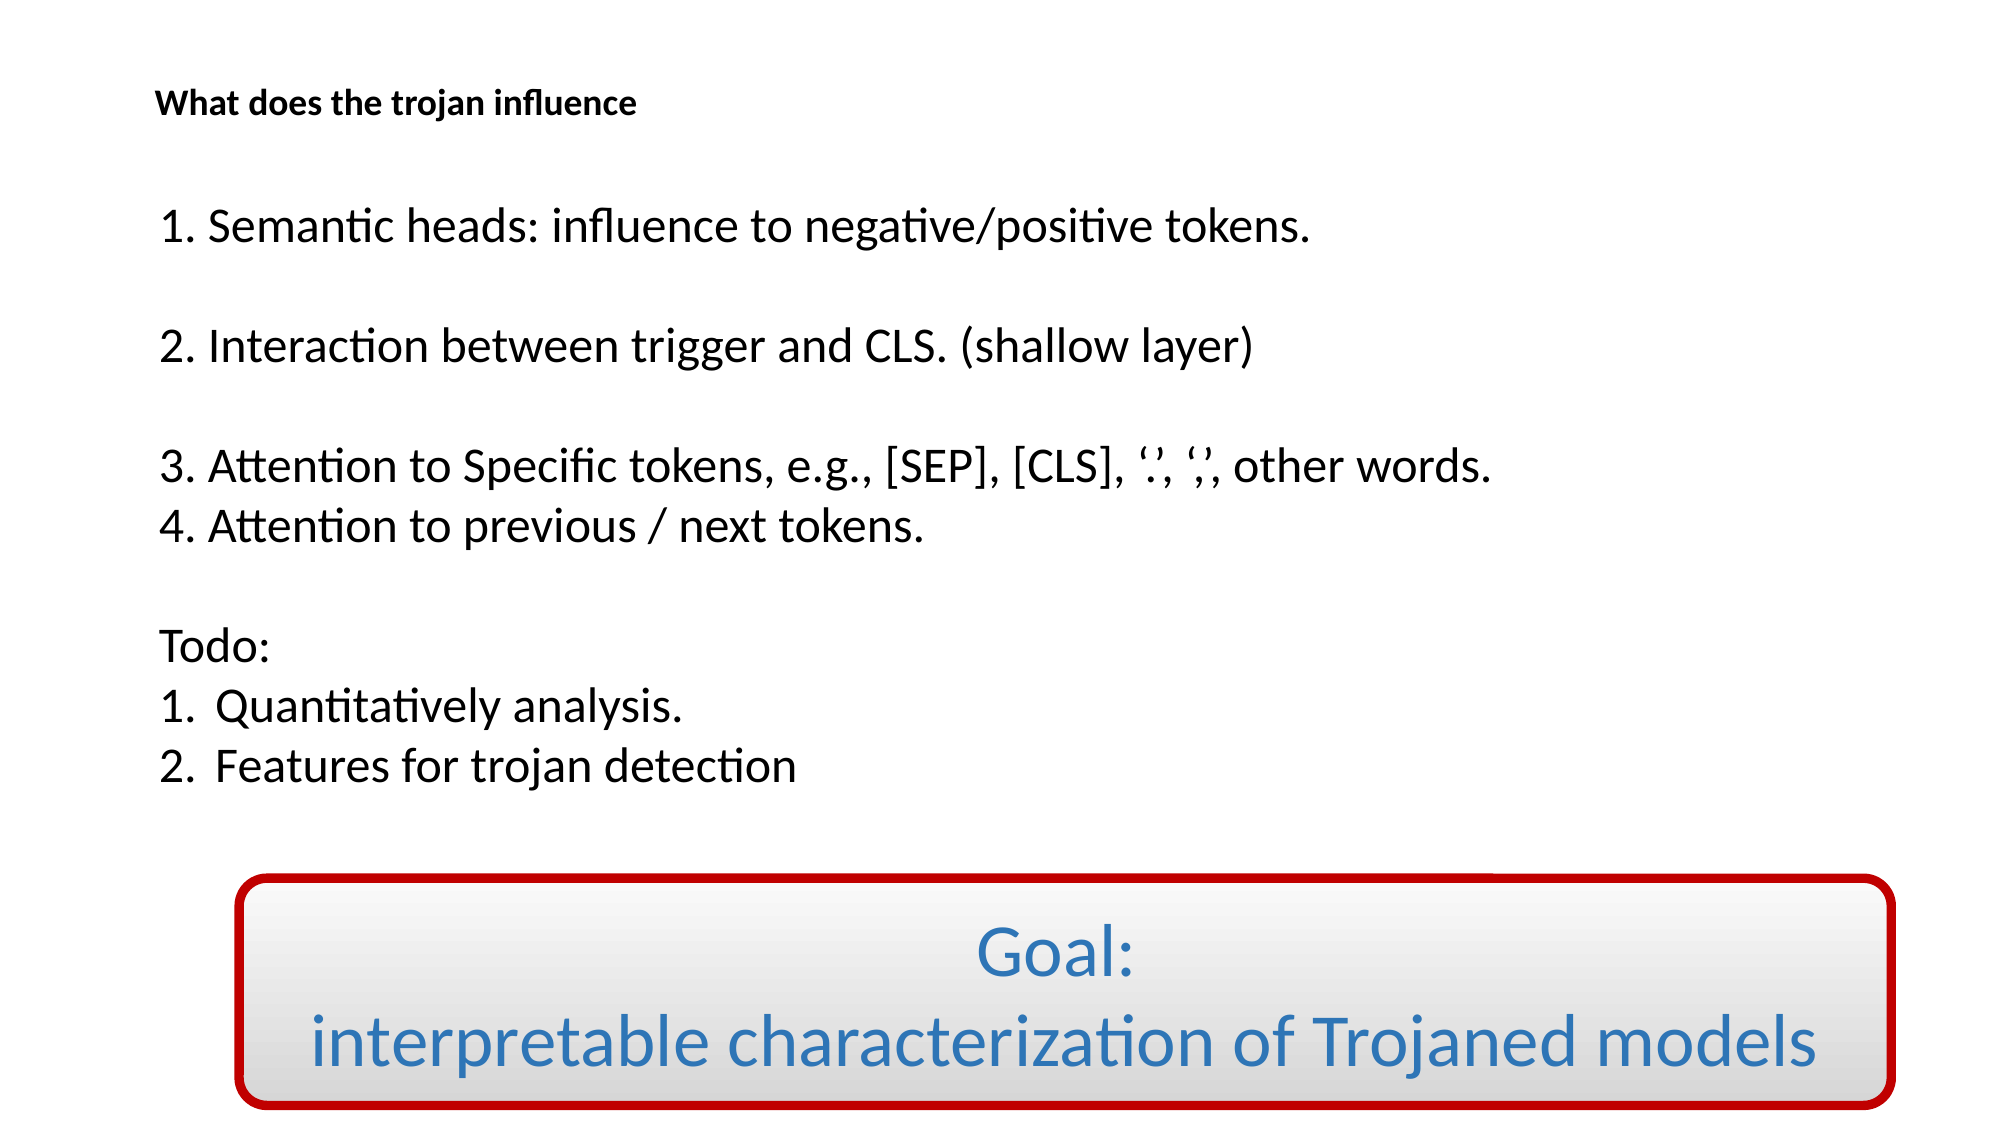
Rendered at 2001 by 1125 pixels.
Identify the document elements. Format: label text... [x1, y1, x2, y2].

text_box Goal: interpretable characterization of Trojaned models [238, 877, 1892, 1106]
text_box 1. Semantic heads: influence to negative/positive tokens. 2. Interaction between trigger and CLS. (shallow layer) 3. Attention to Specific tokens, e.g., [SEP], [CLS], ‘.’, ‘,’, other words. 4. Attention to previous / next tokens. Todo: Quantitatively analysis. Features for trojan detection [144, 185, 1839, 801]
text_box What does the trojan influence [139, 70, 653, 130]
